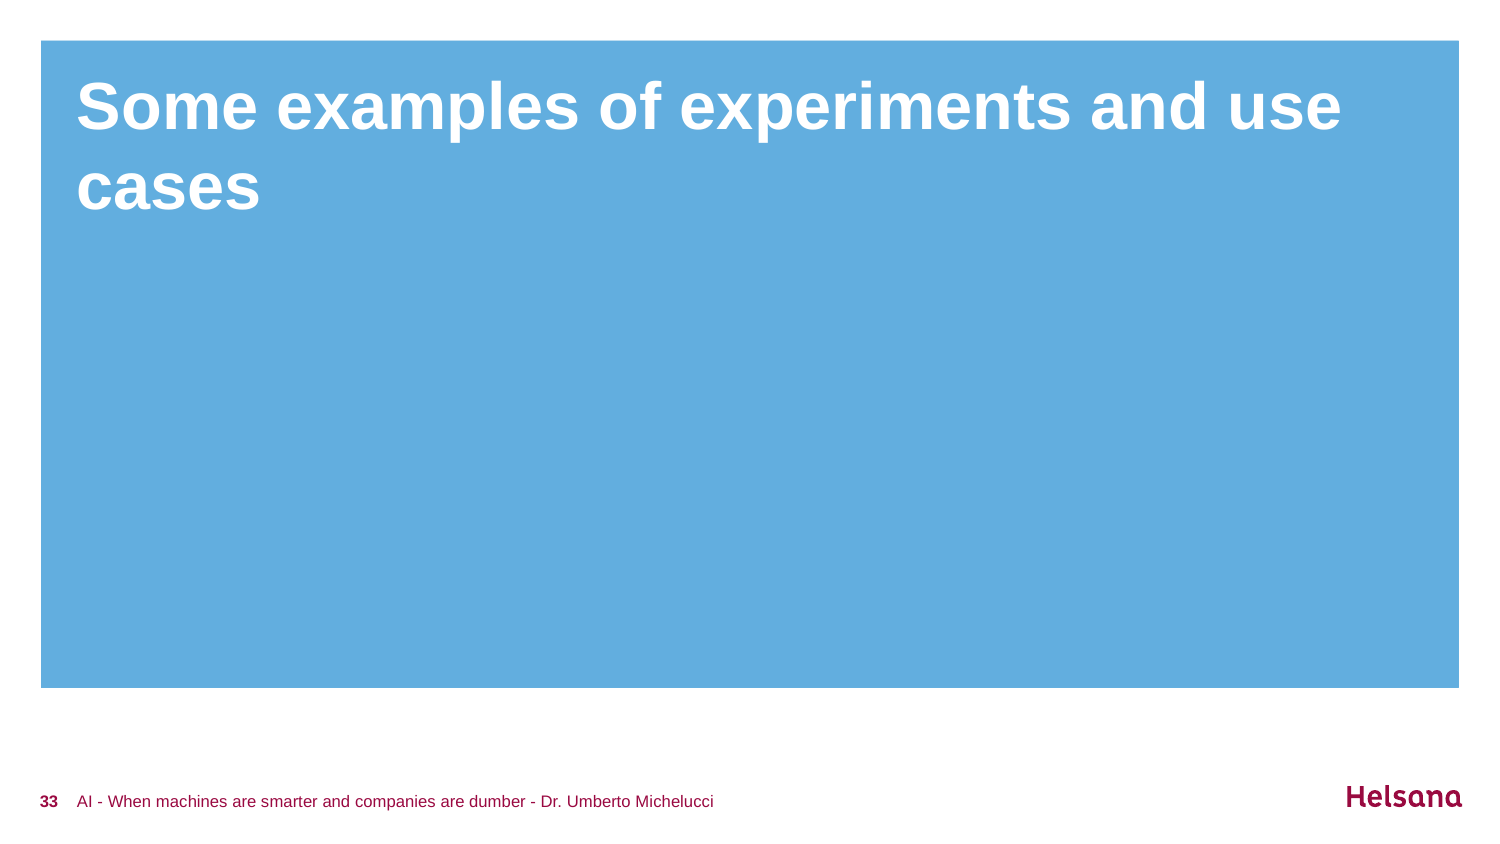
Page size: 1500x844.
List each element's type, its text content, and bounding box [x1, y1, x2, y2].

slide_number 33 [39, 790, 69, 809]
footer AI - When machines are smarter and companies are dumber - Dr. Umberto Michelucci [76, 790, 750, 809]
title Some examples of experiments and use cases [76, 62, 1424, 141]
